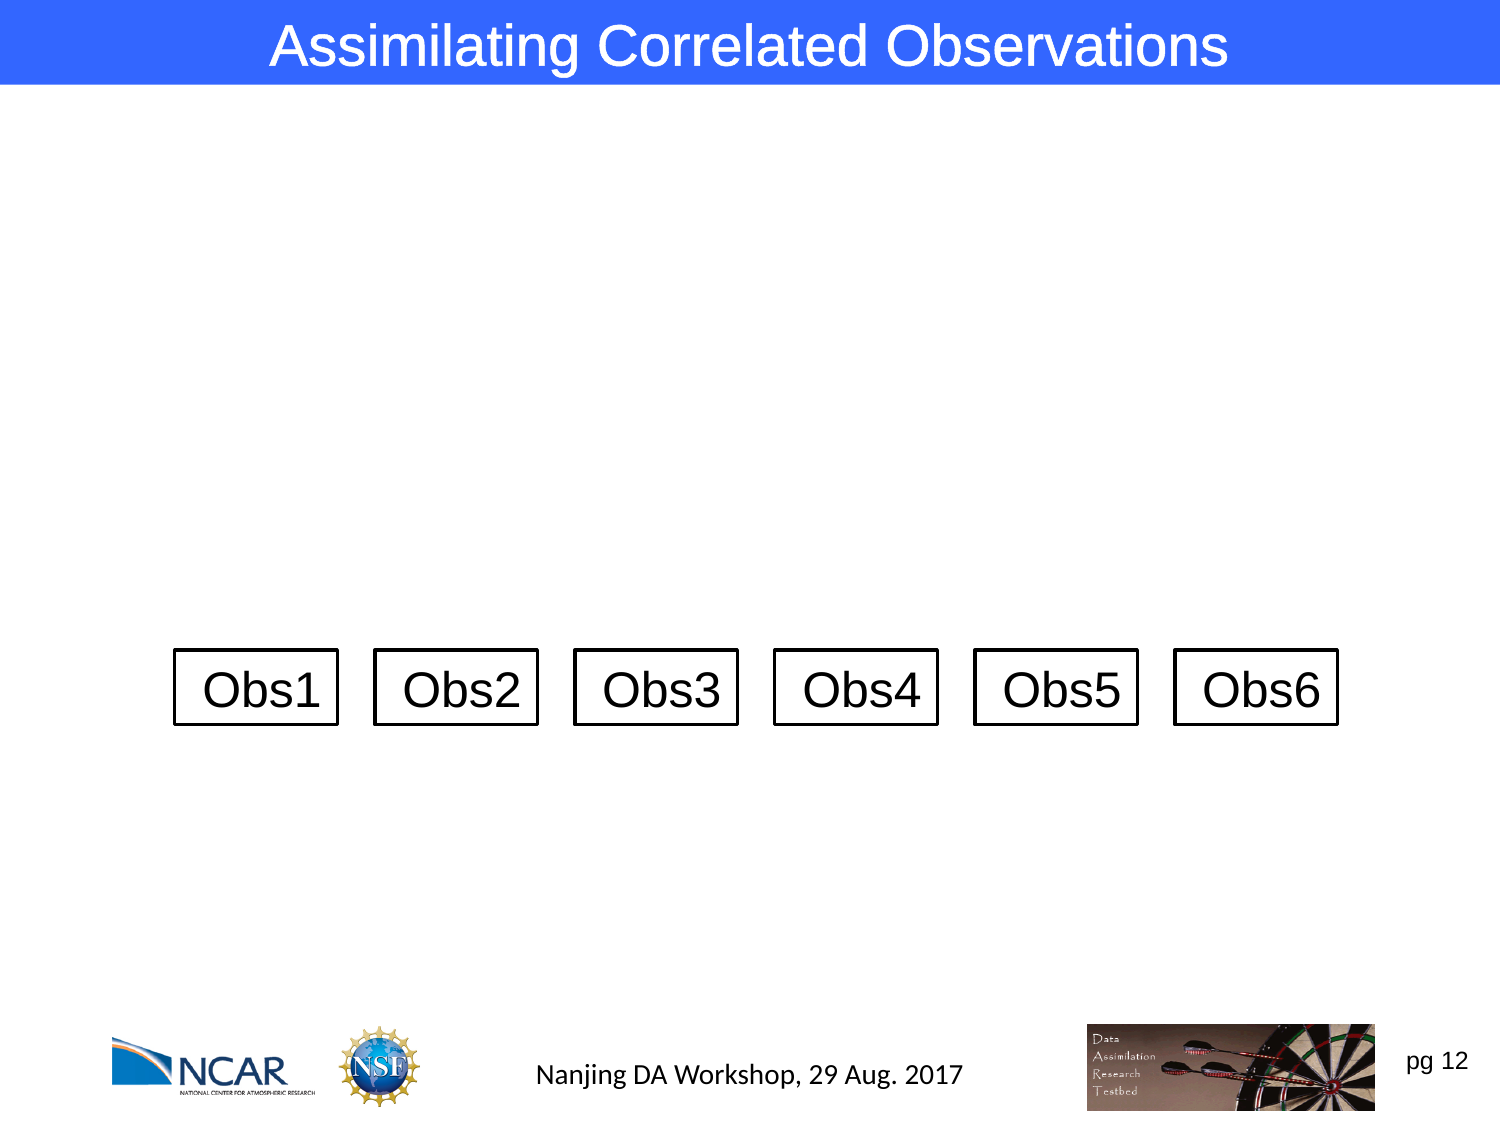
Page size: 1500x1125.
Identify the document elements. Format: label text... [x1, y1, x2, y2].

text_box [1174, 649, 1338, 787]
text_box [974, 649, 1138, 726]
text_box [174, 649, 338, 726]
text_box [574, 649, 738, 726]
picture [1087, 1024, 1375, 1111]
footer Nanjing DA Workshop, 29 Aug. 2017 [512, 1042, 988, 1103]
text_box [774, 649, 938, 726]
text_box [374, 649, 538, 726]
text_box Assimilating Correlated Observations [0, 0, 1500, 85]
picture [337, 1024, 421, 1108]
picture [112, 1037, 315, 1095]
